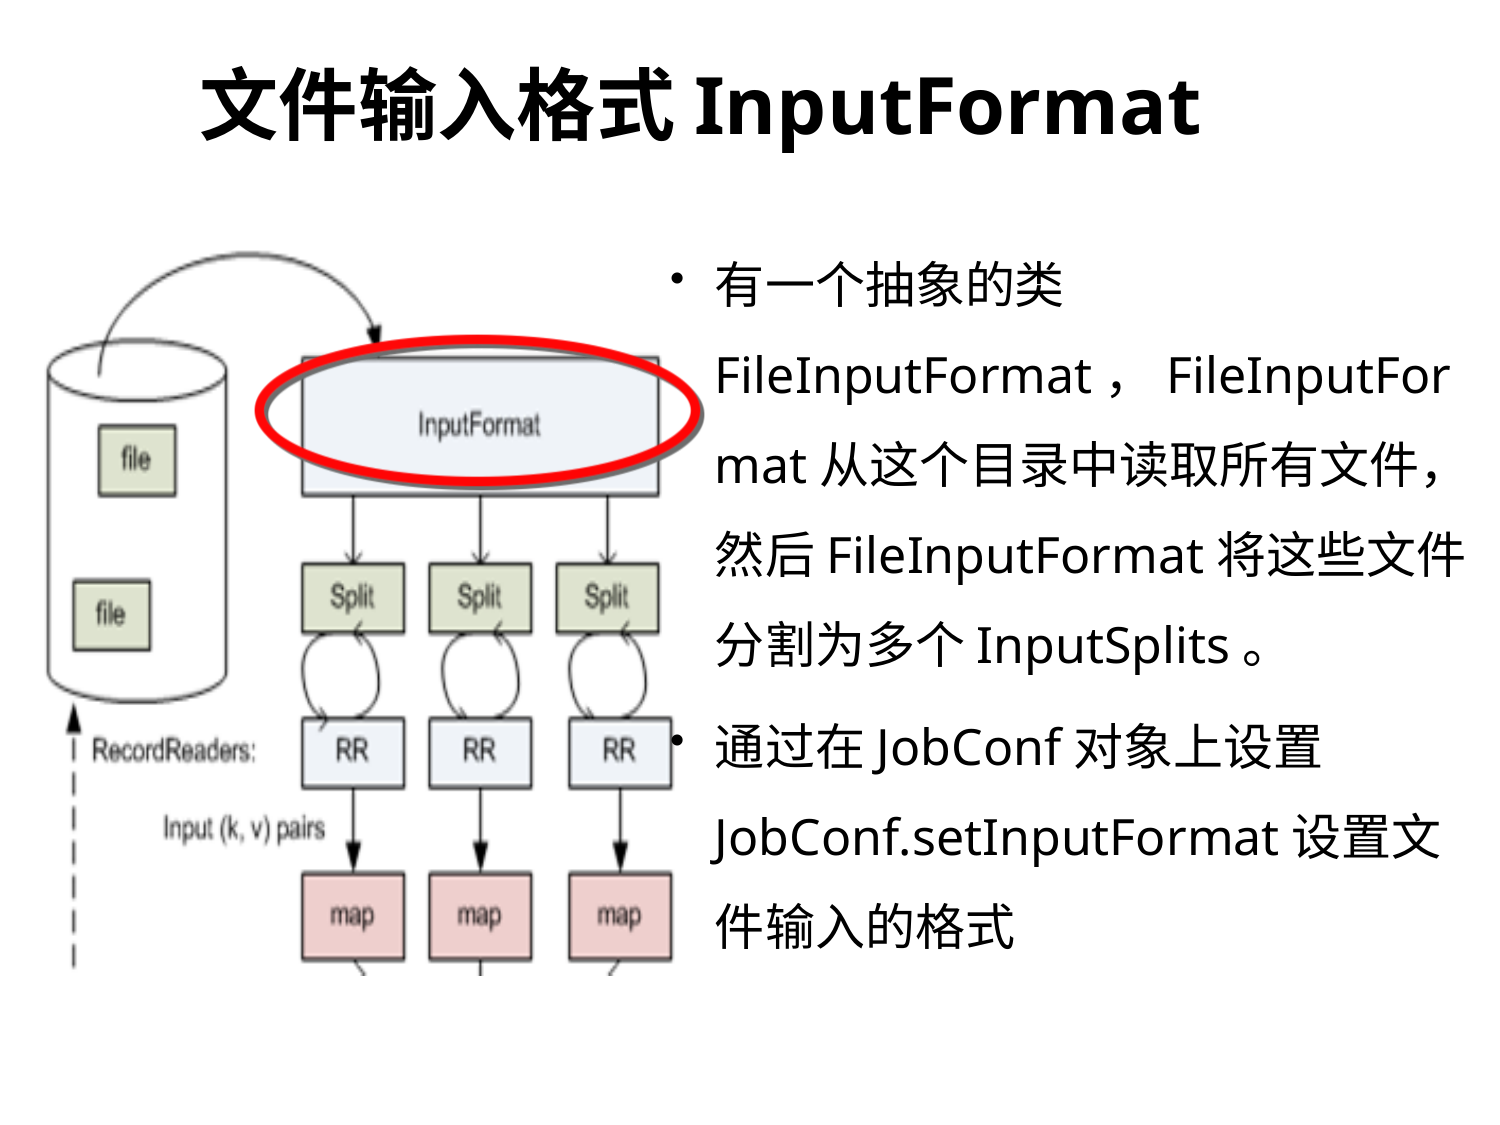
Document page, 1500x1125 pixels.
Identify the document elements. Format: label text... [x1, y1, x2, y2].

text_box 文件输入格式InputFormat [25, 21, 1376, 175]
picture [40, 237, 707, 977]
text_box 有一个抽象的类FileInputFormat，FileInputFormat从这个目录中读取所有文件，然后FileInputFormat将这些文件分割为多个InputSplits。 通过在JobConf对象上设置JobConf.setInputFormat设置文件输入的格式 [655, 215, 1483, 963]
